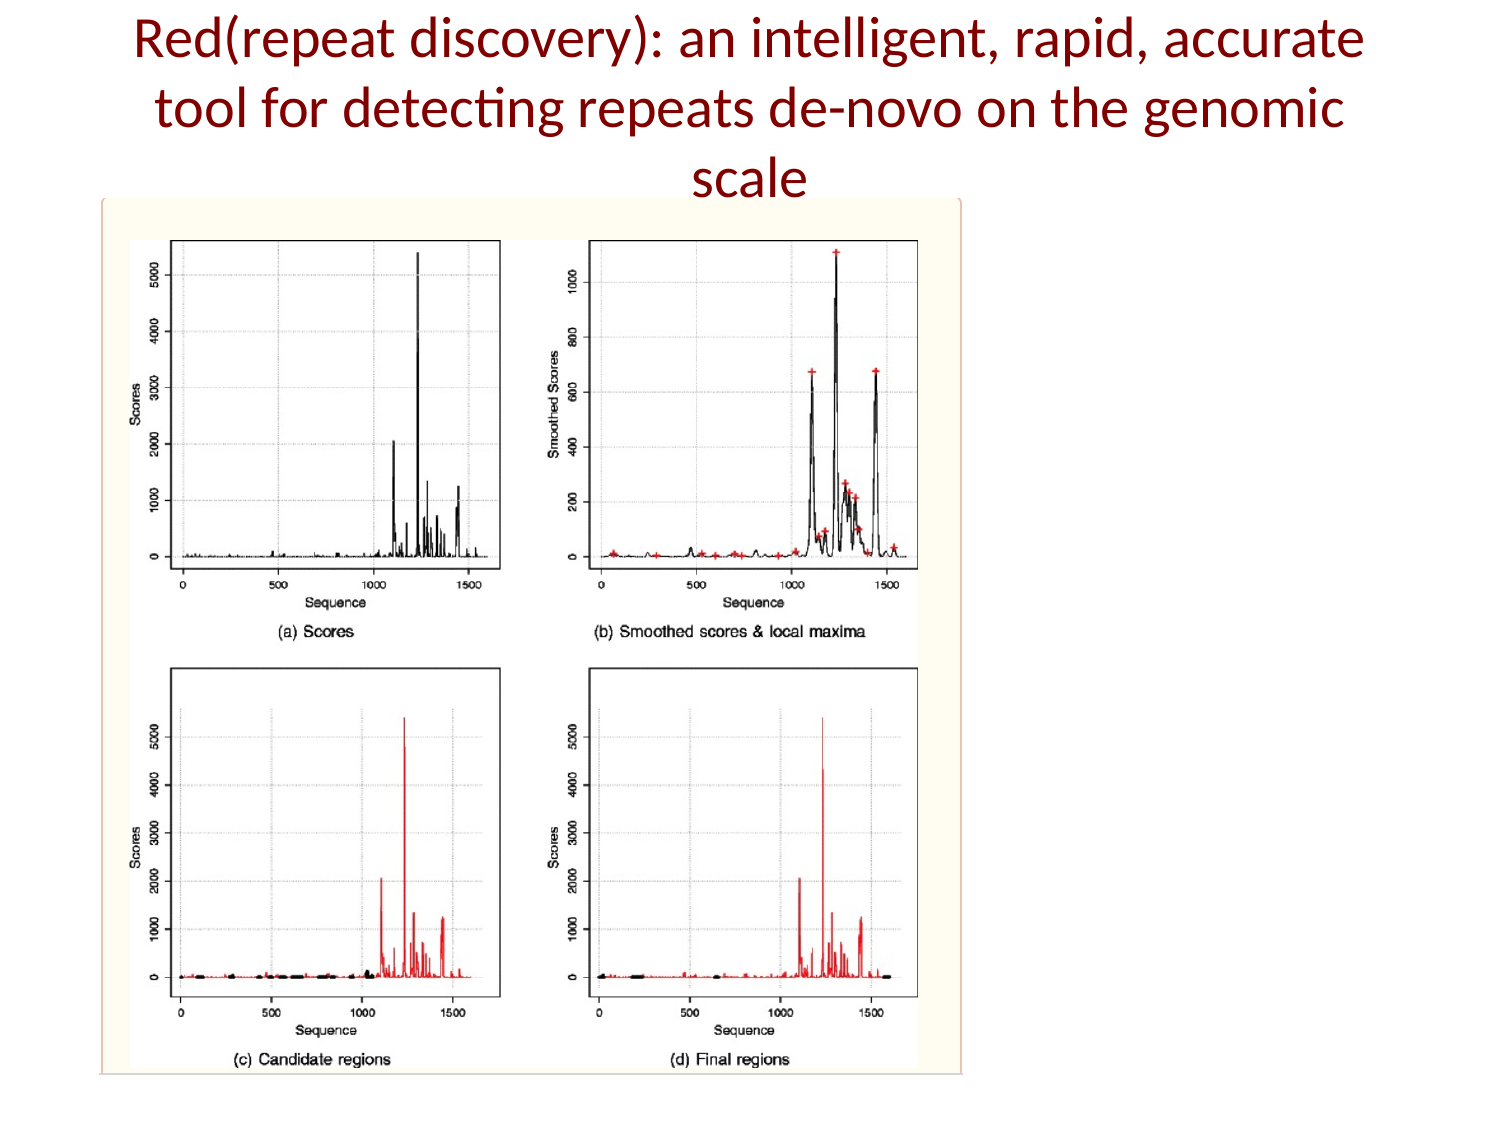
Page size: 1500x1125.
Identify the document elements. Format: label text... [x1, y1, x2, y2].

title Red(repeat discovery): an intelligent, rapid, accurate tool for detecting repeats de-novo on the genomic scale [75, 45, 1425, 233]
picture [99, 197, 963, 1078]
